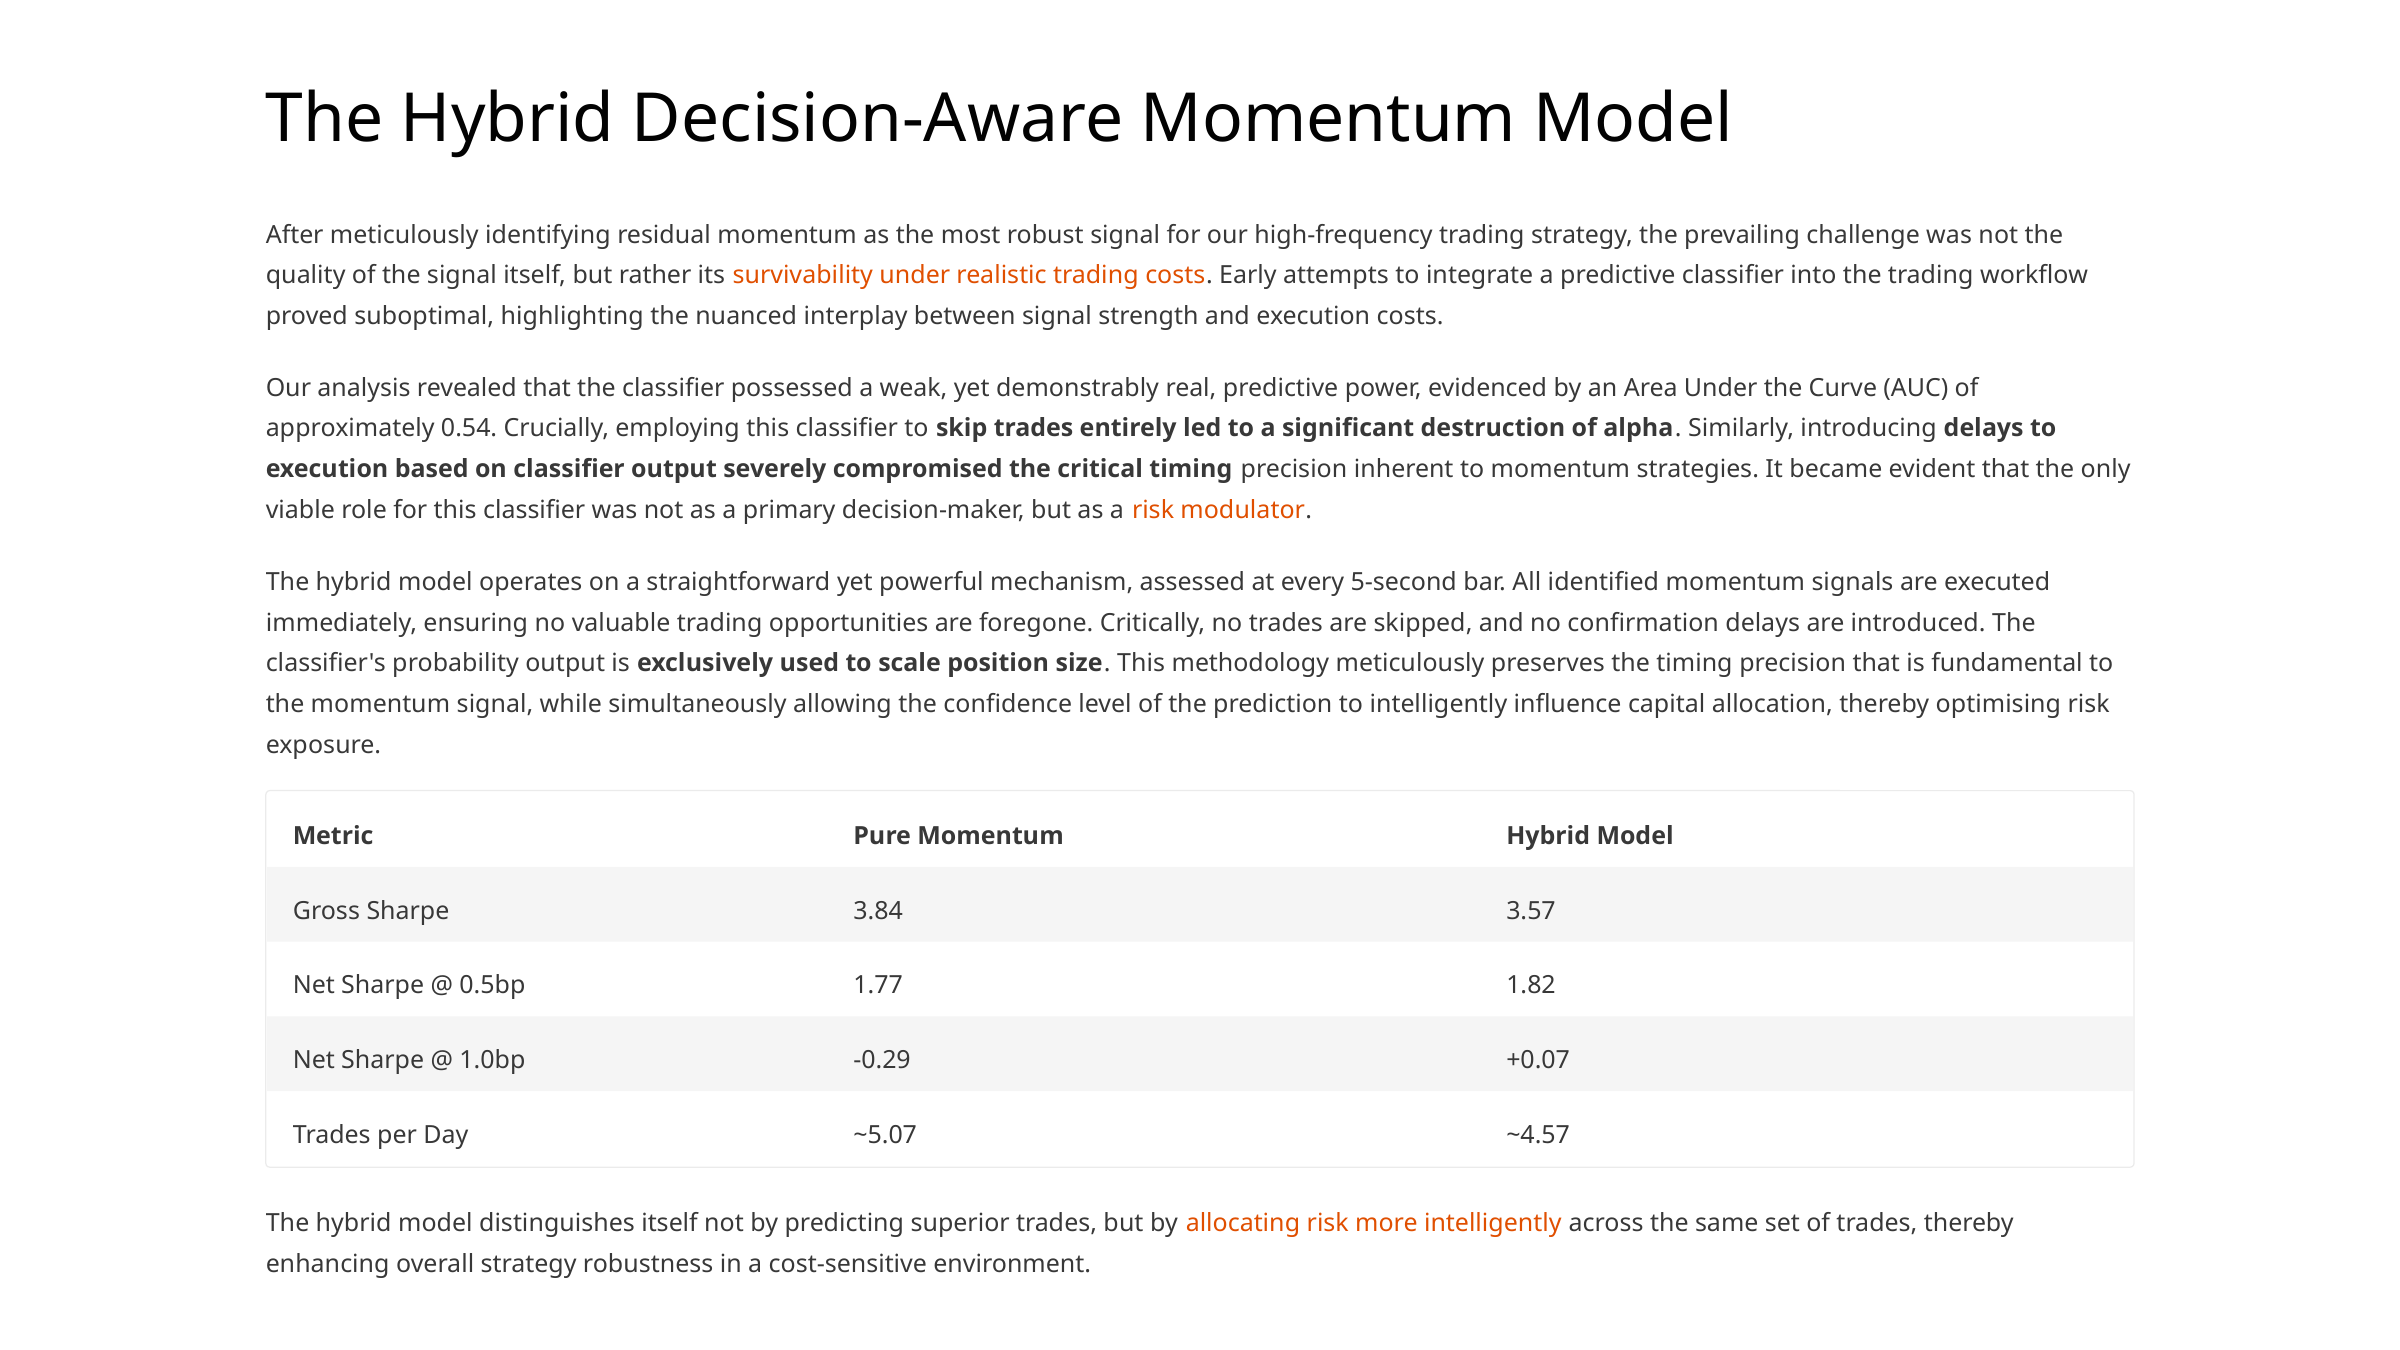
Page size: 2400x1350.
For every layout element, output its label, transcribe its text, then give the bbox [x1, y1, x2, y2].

text_box Our analysis revealed that the classifier possessed a weak, yet demonstrably real, predictive power, evidenced by an Area Under the Curve (AUC) of approximately 0.54. Crucially, employing this classifier to skip trades entirely led to a significant destruction of alpha. Similarly, introducing delays to execution based on classifier output severely compromised the critical timing precision inherent to momentum strategies. It became evident that the only viable role for this classifier was not as a primary decision-maker, but as a risk modulator. [265, 360, 2135, 526]
text_box Pure Momentum [853, 808, 1454, 850]
text_box [267, 941, 2133, 1016]
text_box [267, 866, 2133, 941]
text_box The Hybrid Decision-Aware Momentum Model [265, 71, 1668, 156]
text_box 3.84 [853, 883, 1454, 925]
text_box [267, 791, 2133, 866]
text_box 1.77 [853, 958, 1454, 1000]
text_box The hybrid model operates on a straightforward yet powerful mechanism, assessed at every 5-second bar. All identified momentum signals are executed immediately, ensuring no valuable trading opportunities are foregone. Critically, no trades are skipped, and no confirmation delays are introduced. The classifier's probability output is exclusively used to scale position size. This methodology meticulously preserves the timing precision that is fundamental to the momentum signal, while simultaneously allowing the confidence level of the prediction to intelligently influence capital allocation, thereby optimising risk exposure. [265, 554, 2135, 762]
text_box Metric [292, 808, 801, 850]
text_box 3.57 [1506, 883, 2107, 925]
text_box ~5.07 [853, 1107, 1454, 1150]
text_box ~4.57 [1506, 1107, 2107, 1150]
text_box The hybrid model distinguishes itself not by predicting superior trades, but by allocating risk more intelligently across the same set of trades, thereby enhancing overall strategy robustness in a cost-sensitive environment. [265, 1196, 2135, 1279]
text_box [267, 1016, 2133, 1091]
text_box Hybrid Model [1506, 808, 2107, 850]
text_box -0.29 [853, 1033, 1454, 1075]
text_box Net Sharpe @ 0.5bp [292, 958, 801, 1000]
text_box Net Sharpe @ 1.0bp [292, 1033, 801, 1075]
text_box Trades per Day [292, 1107, 801, 1150]
text_box 1.82 [1506, 958, 2107, 1000]
text_box Gross Sharpe [292, 883, 801, 925]
text_box After meticulously identifying residual momentum as the most robust signal for our high-frequency trading strategy, the prevailing challenge was not the quality of the signal itself, but rather its survivability under realistic trading costs. Early attempts to integrate a predictive classifier into the trading workflow proved suboptimal, highlighting the nuanced interplay between signal strength and execution costs. [265, 207, 2135, 332]
text_box [267, 1091, 2133, 1166]
text_box +0.07 [1506, 1033, 2107, 1075]
